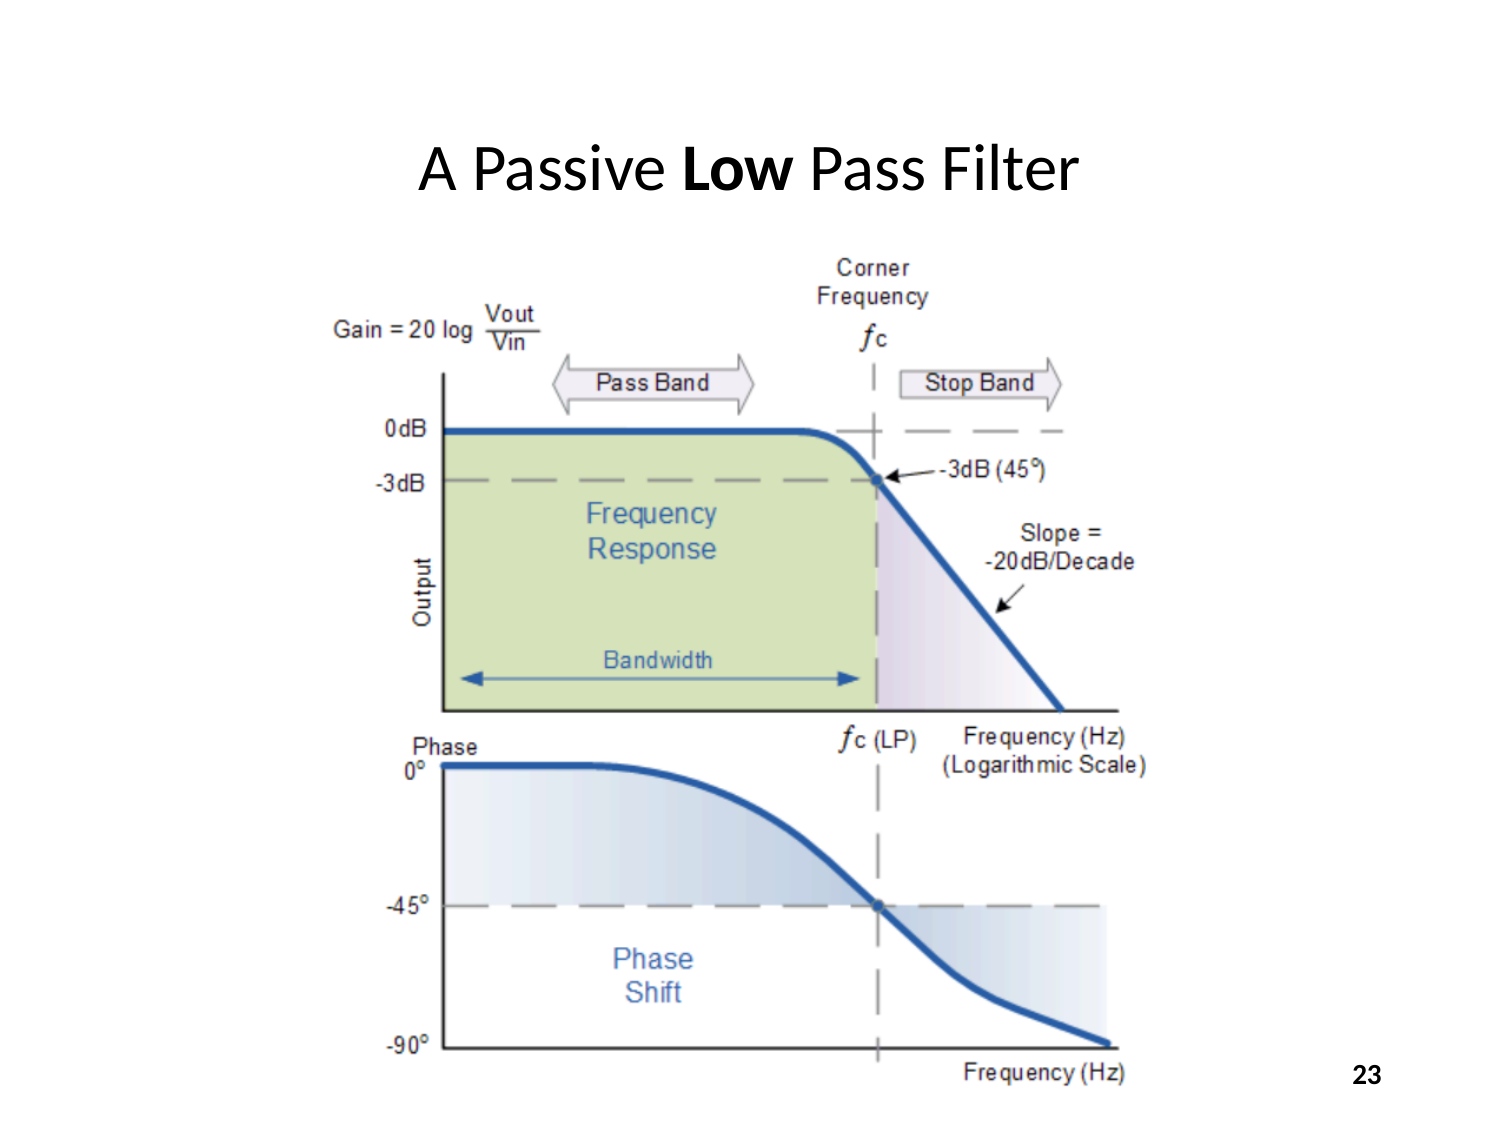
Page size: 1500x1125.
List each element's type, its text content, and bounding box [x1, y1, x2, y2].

title A Passive Low Pass Filter [103, 59, 1397, 278]
picture [312, 237, 1187, 1125]
slide_number 23 [1187, 1042, 1397, 1103]
